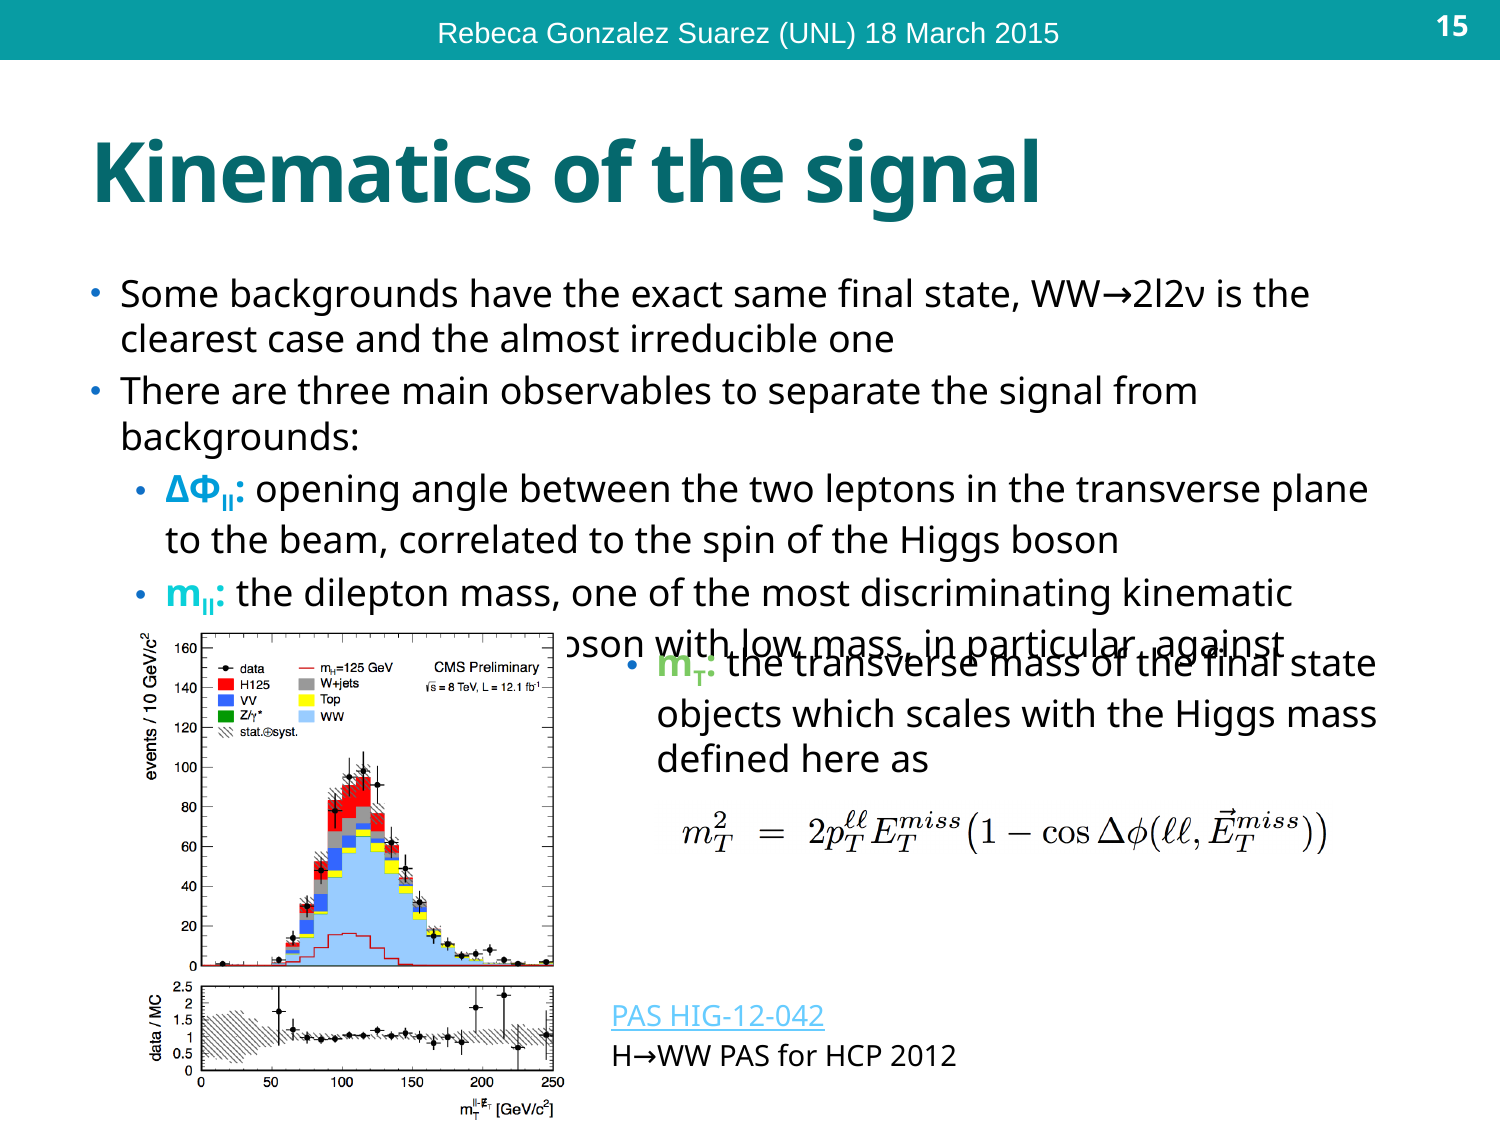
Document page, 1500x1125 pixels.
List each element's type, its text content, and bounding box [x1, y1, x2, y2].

text_box mT: the transverse mass of the final state objects which scales with the Higgs mass defined here as [574, 631, 1396, 836]
list Some backgrounds have the exact same final state, WW→2l2ν is the clearest case and the almost irreducible one There are three main observables to separate the signal from backgrounds: ΔΦll: opening angle between the two leptons in the transverse plane to the beam, correlated to the spin of the Higgs boson mll: the dilepton mass, one of the most discriminating kinematic variables for a Higgs boson with low mass, in particular against Z/γ∗→ ll [75, 262, 1425, 1063]
slide_number 15 [1308, 0, 1484, 55]
text_box PAS HIG-12-042 H→WW PAS for HCP 2012 [596, 990, 1081, 1080]
title Kinematics of the signal [75, 87, 1425, 250]
footer Rebeca Gonzalez Suarez (UNL) 18 March 2015 [0, 3, 1500, 60]
picture [654, 799, 1334, 855]
picture [132, 619, 567, 1125]
